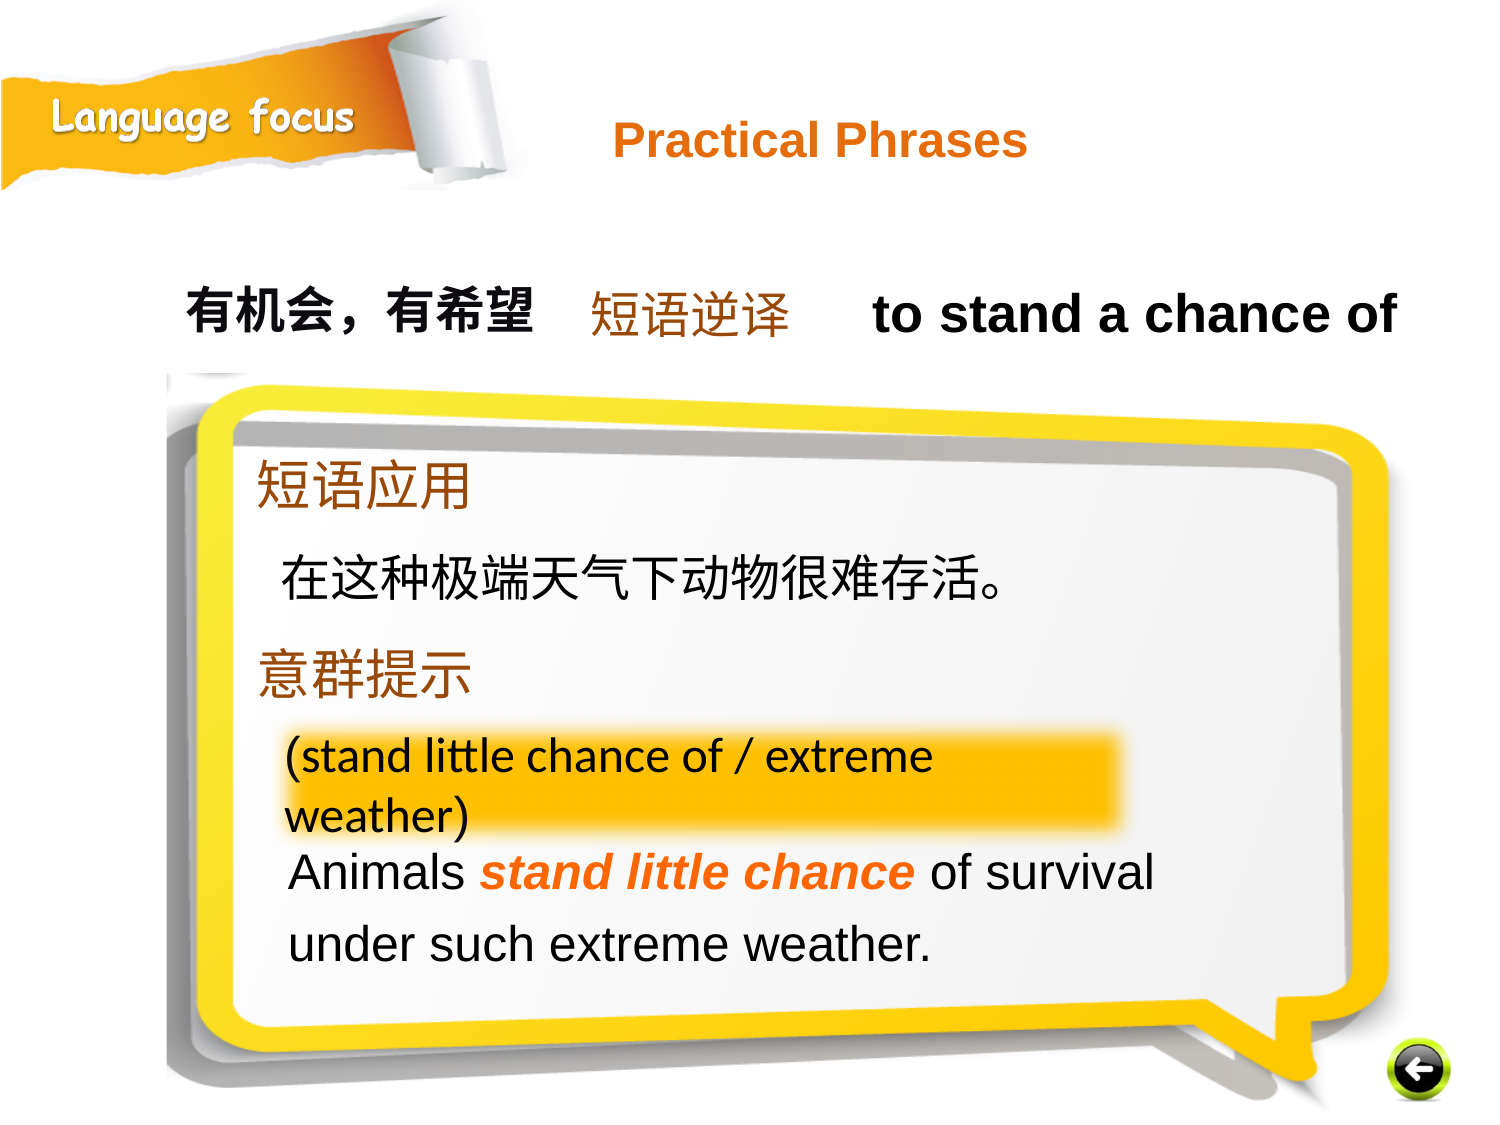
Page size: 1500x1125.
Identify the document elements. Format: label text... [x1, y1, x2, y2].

text_box 有机会，有希望 [170, 270, 575, 346]
text_box Practical Phrases [597, 99, 1159, 175]
text_box 短语逆译 [575, 275, 847, 351]
text_box to stand a chance of [846, 270, 1465, 351]
picture [0, 0, 542, 192]
picture [166, 372, 1454, 1116]
